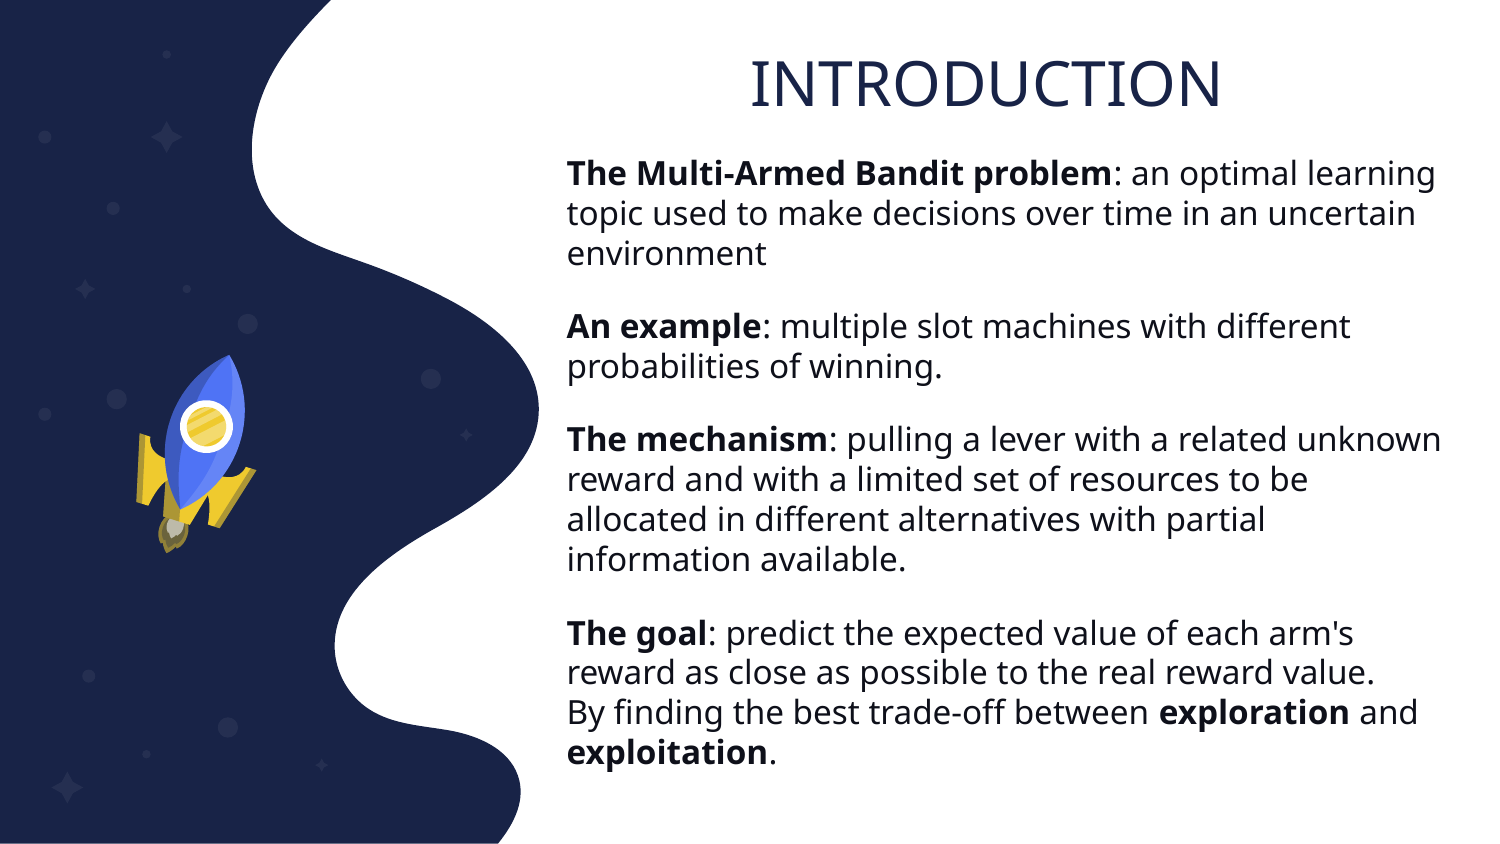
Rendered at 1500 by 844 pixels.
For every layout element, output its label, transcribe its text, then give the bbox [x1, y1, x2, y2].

title INTRODUCTION [750, 49, 1315, 120]
list The Multi-Armed Bandit problem: an optimal learning topic used to make decisions over time in an uncertain environment An example: multiple slot machines with different probabilities of winning. The mechanism: pulling a lever with a related unknown reward and with a limited set of resources to be allocated in different alternatives with partial information available. The goal: predict the expected value of each arm's reward as close as possible to the real reward value. By finding the best trade-off between exploration and exploitation. [566, 152, 1458, 815]
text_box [119, 343, 265, 558]
